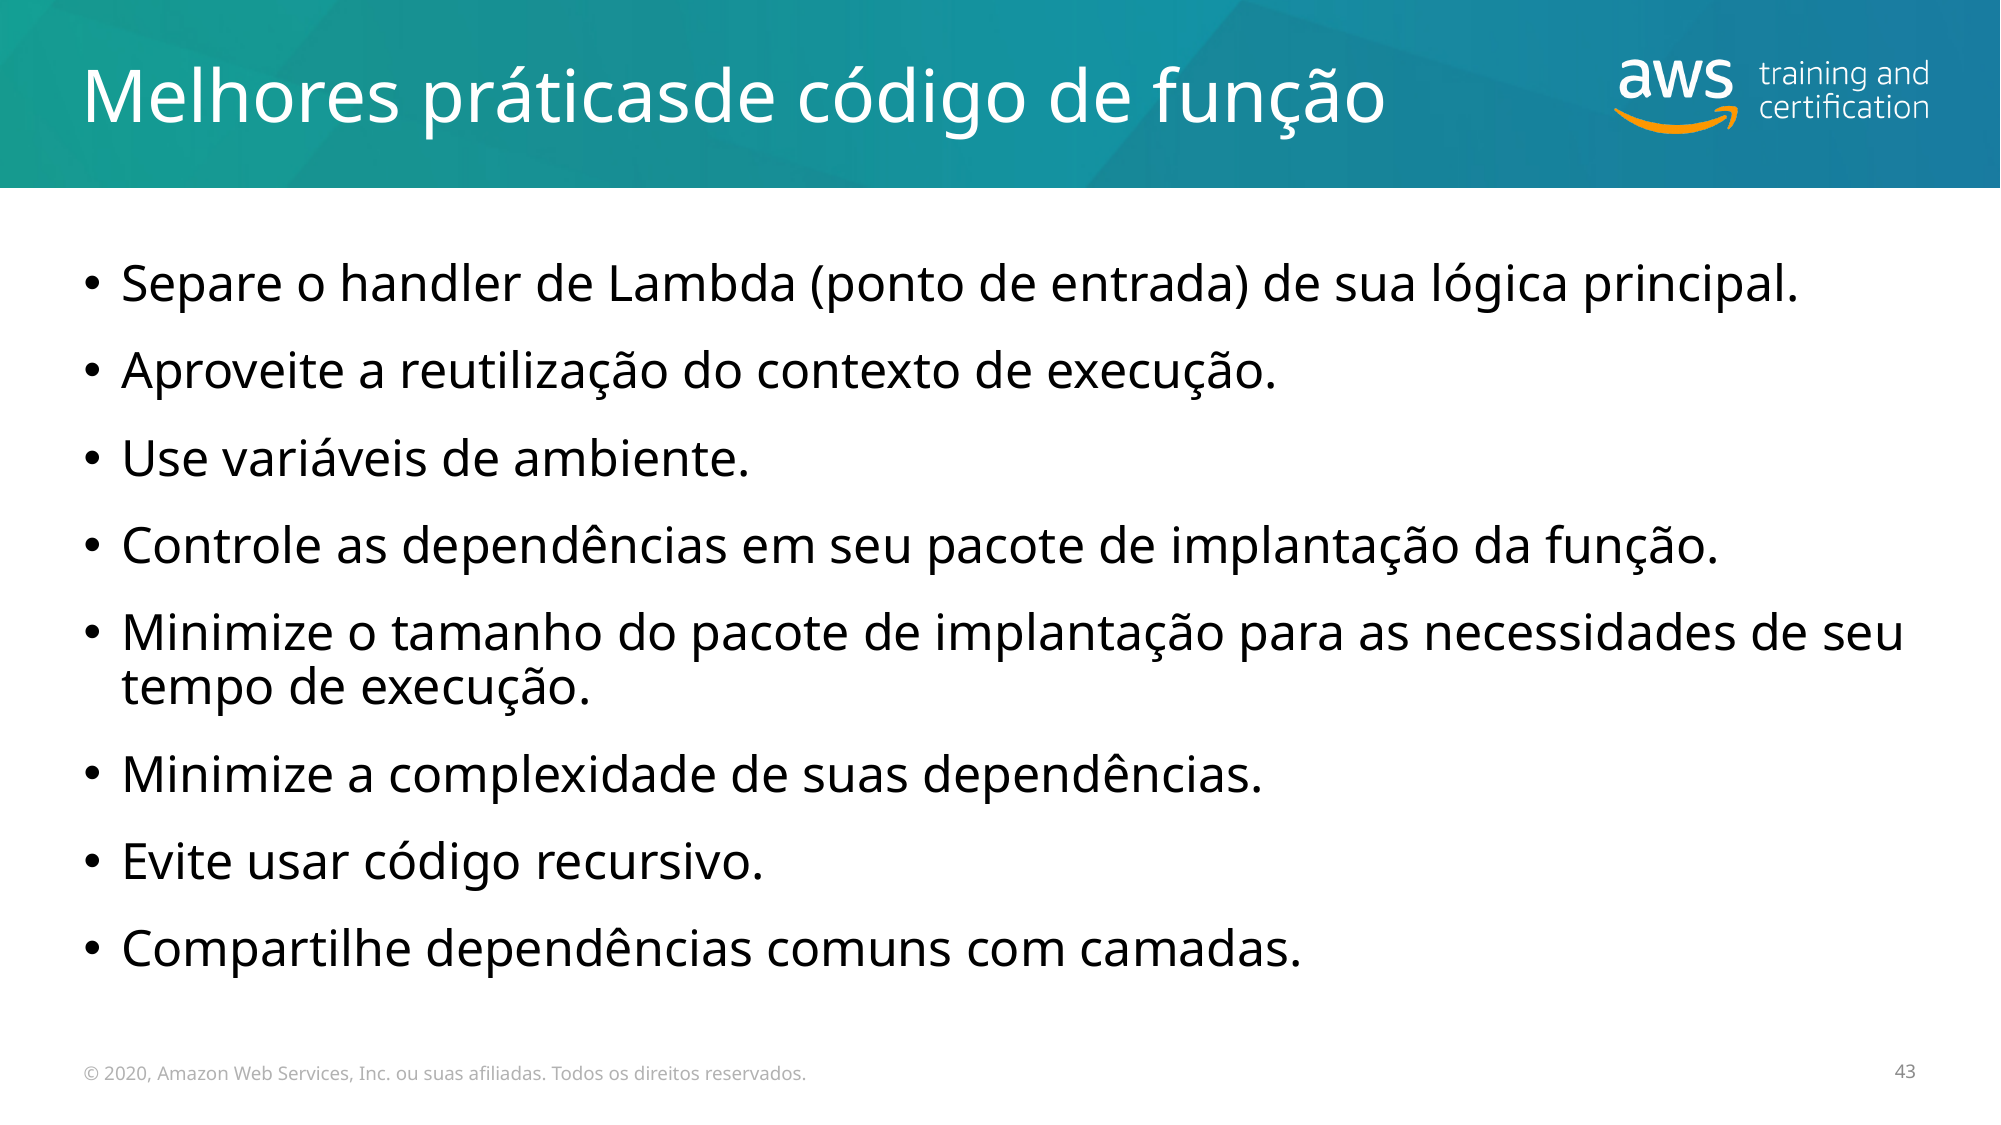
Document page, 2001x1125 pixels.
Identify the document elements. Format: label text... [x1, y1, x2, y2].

picture [0, 0, 2000, 188]
slide_number 43 [1481, 1042, 1932, 1103]
title Melhores práticasde código de função [66, 51, 1549, 146]
list Separe o handler de Lambda (ponto de entrada) de sua lógica principal. Aproveite a reutilização do contexto de execução. Use variáveis de ambiente. Controle as dependências em seu pacote de implantação da função. Minimize o tamanho do pacote de implantação para as necessidades de seu tempo de execução. Minimize a complexidade de suas dependências. Evite usar código recursivo. Compartilhe dependências comuns com camadas. [68, 250, 1932, 1014]
footer © 2020, Amazon Web Services, Inc. ou suas afiliadas. Todos os direitos reservados. [68, 1042, 1018, 1103]
